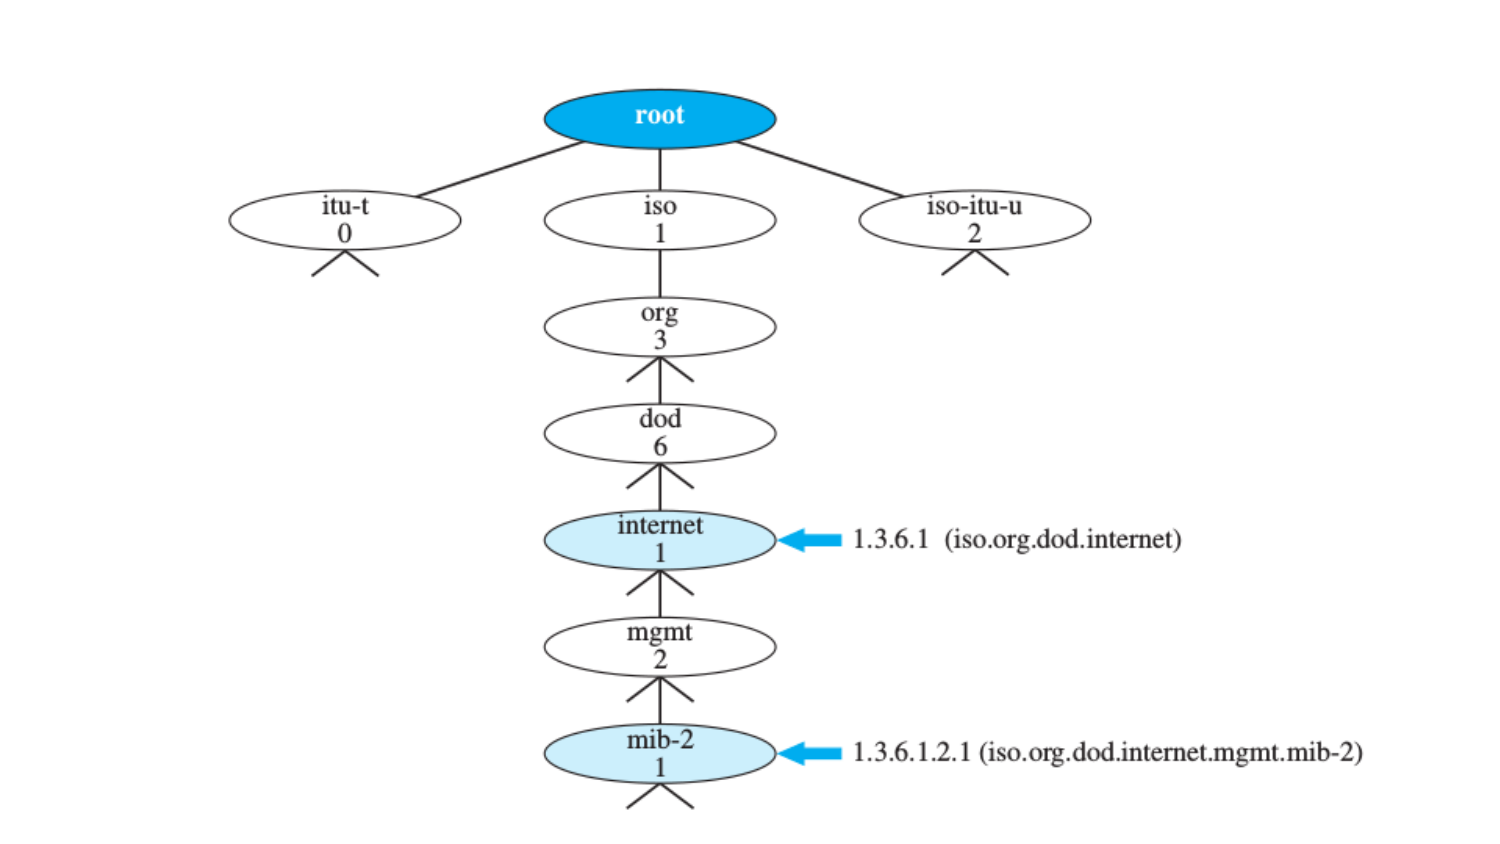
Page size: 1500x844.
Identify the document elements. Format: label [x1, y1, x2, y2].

picture [187, 72, 1384, 827]
